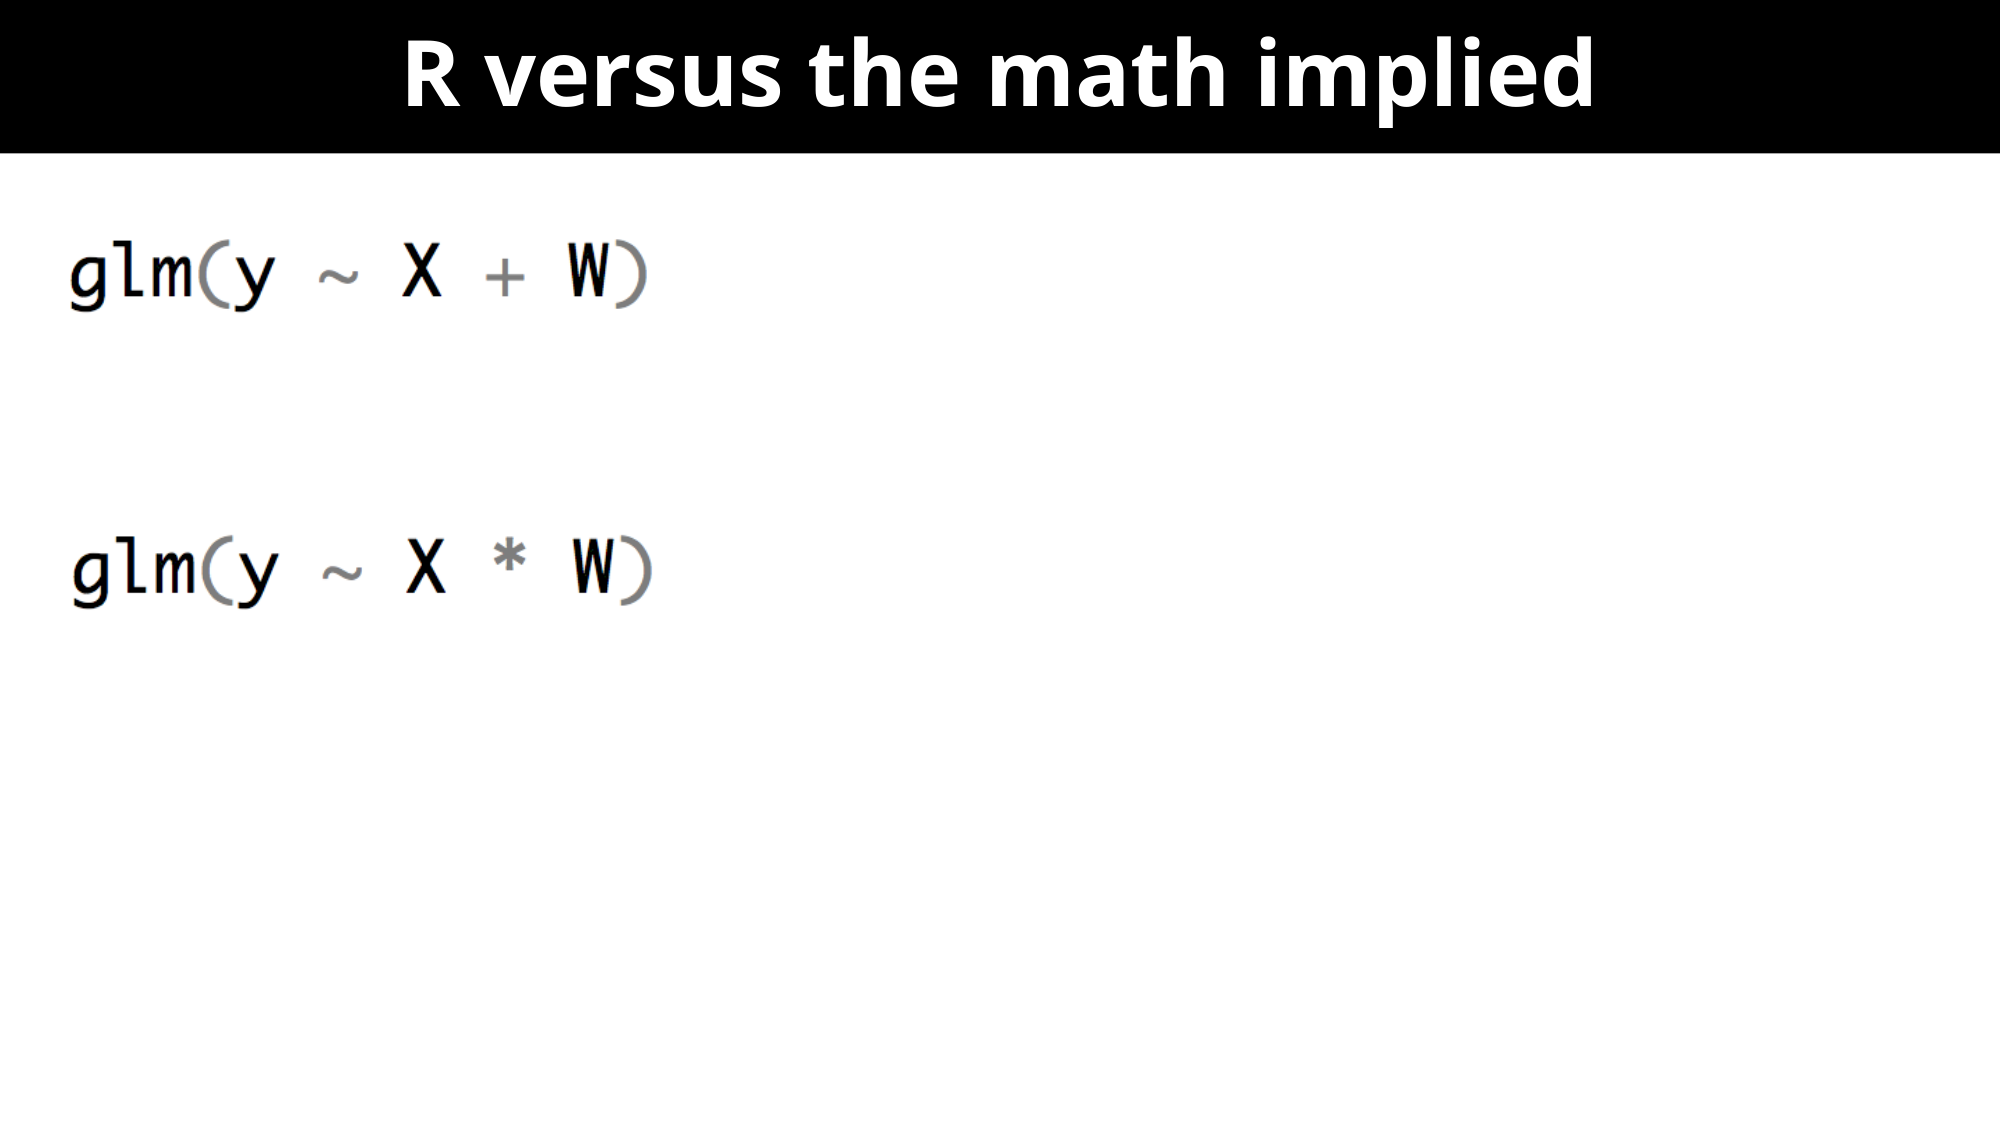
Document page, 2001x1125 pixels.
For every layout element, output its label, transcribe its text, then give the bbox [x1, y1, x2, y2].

picture [54, 213, 671, 328]
title R versus the math implied [0, 0, 2000, 154]
picture [51, 507, 674, 634]
